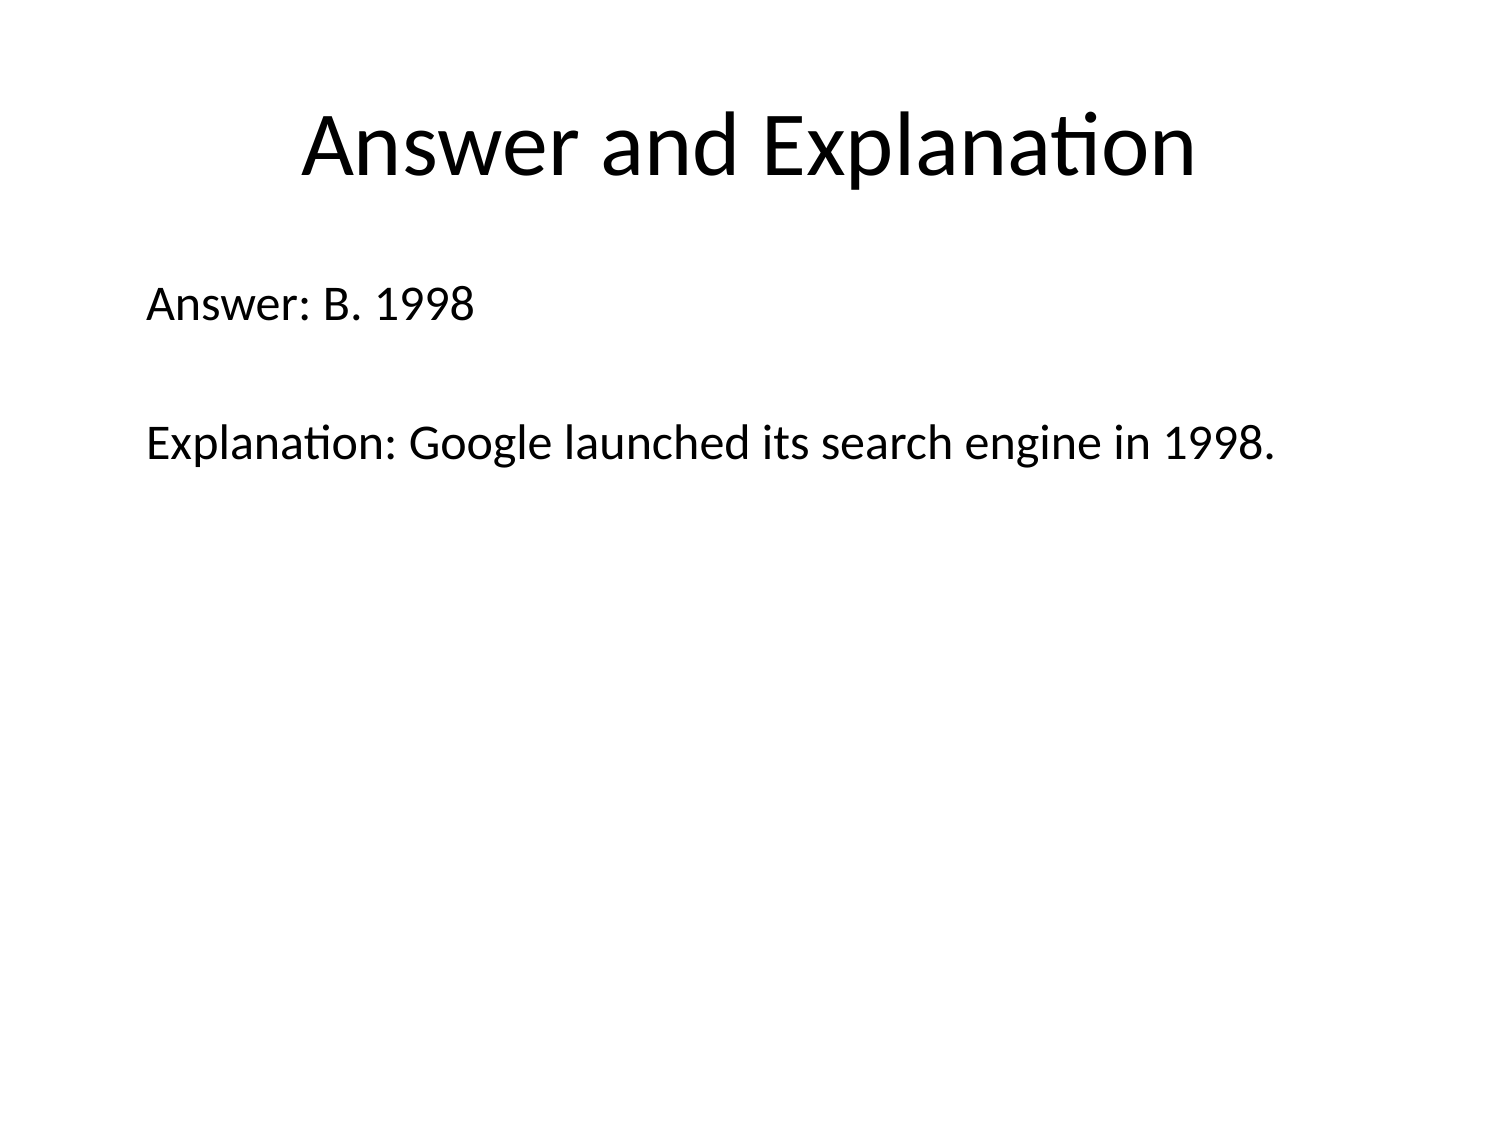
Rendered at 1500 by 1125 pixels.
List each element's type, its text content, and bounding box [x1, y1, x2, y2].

list Answer: B. 1998 Explanation: Google launched its search engine in 1998. [75, 262, 1425, 1005]
title Answer and Explanation [75, 45, 1425, 233]
